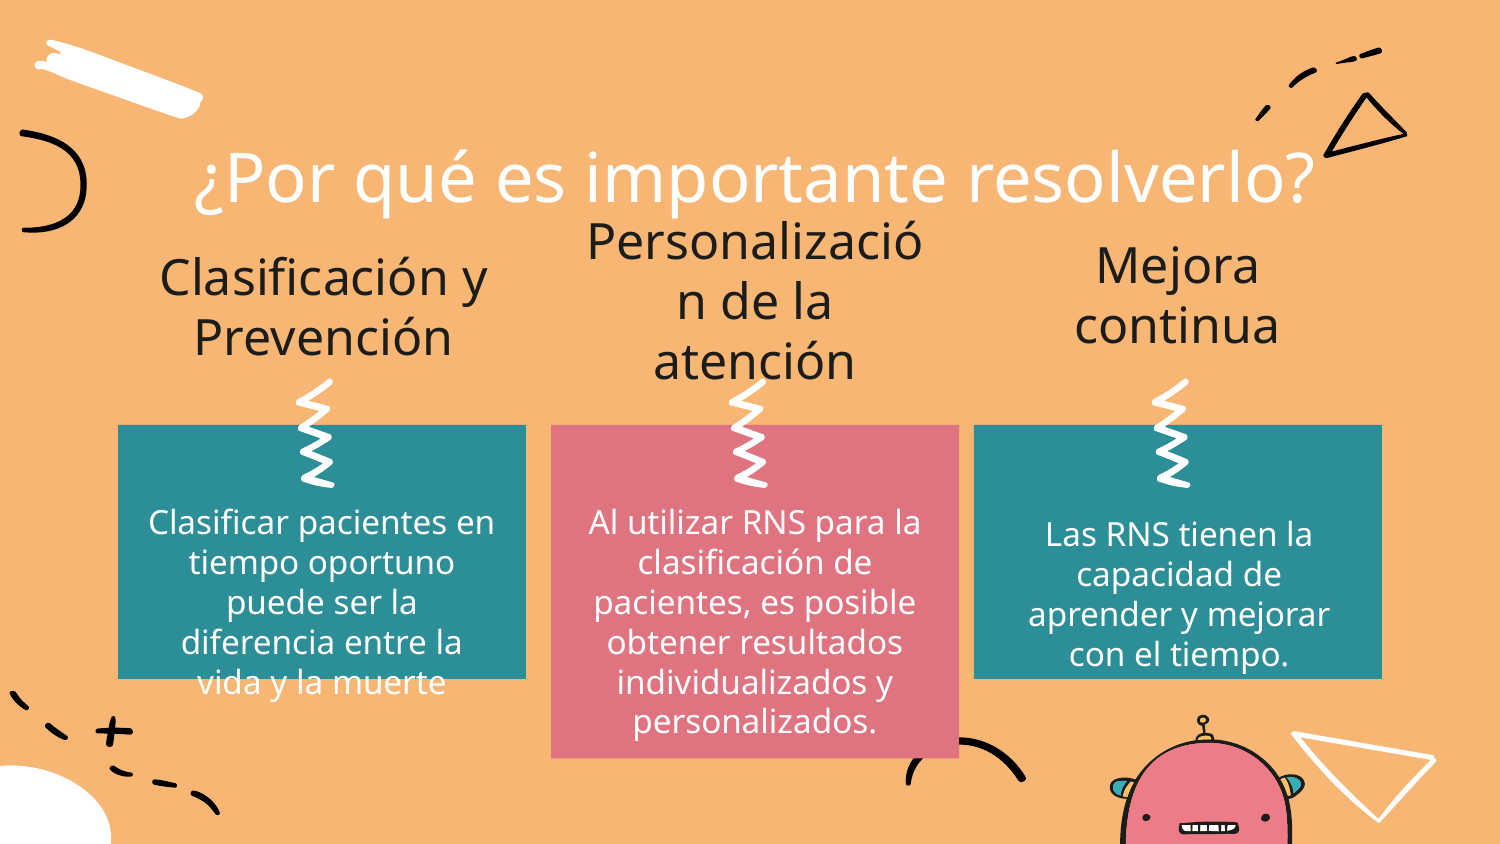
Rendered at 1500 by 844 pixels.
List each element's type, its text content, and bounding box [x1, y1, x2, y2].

title ¿Por qué es importante resolverlo? [123, 119, 1388, 208]
text_box [551, 424, 960, 759]
text_box [973, 424, 1382, 679]
title Personalización de la atención [563, 256, 947, 343]
subtitle Las RNS tienen la capacidad de aprender y mejorar con el tiempo. [989, 498, 1370, 601]
text_box [728, 378, 768, 488]
title Mejora continua [986, 280, 1370, 367]
subtitle Al utilizar RNS para la clasificación de pacientes, es posible obtener resultados individualizados y personalizados. [565, 486, 946, 589]
text_box [118, 424, 526, 679]
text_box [1059, 714, 1370, 844]
subtitle Clasificar pacientes en tiempo oportuno puede ser la diferencia entre la vida y la muerte [132, 486, 513, 589]
title Clasificación y Prevención [132, 261, 516, 349]
text_box [295, 378, 335, 488]
text_box [1151, 378, 1191, 488]
